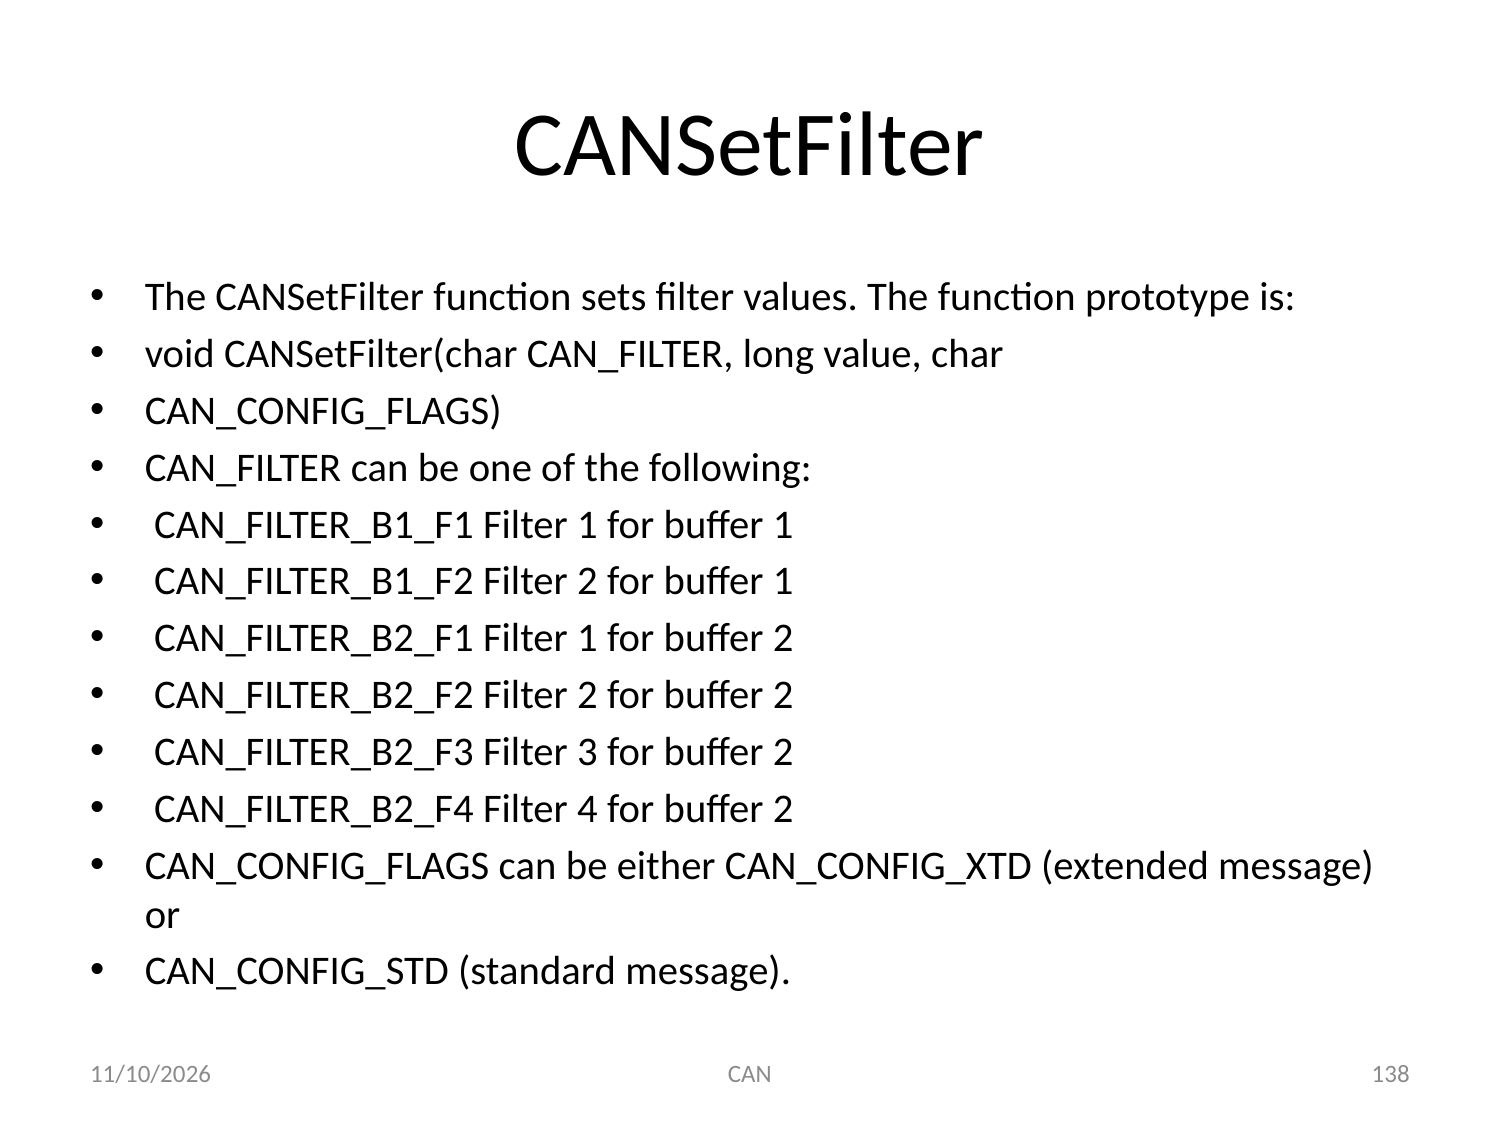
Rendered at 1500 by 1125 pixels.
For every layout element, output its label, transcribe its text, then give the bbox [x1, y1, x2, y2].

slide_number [75, 1042, 425, 1103]
list The CANSetFilter function sets filter values. The function prototype is: void CANSetFilter(char CAN_FILTER, long value, char CAN_CONFIG_FLAGS) CAN_FILTER can be one of the following: CAN_FILTER_B1_F1 Filter 1 for buffer 1 CAN_FILTER_B1_F2 Filter 2 for buffer 1 CAN_FILTER_B2_F1 Filter 1 for buffer 2 CAN_FILTER_B2_F2 Filter 2 for buffer 2 CAN_FILTER_B2_F3 Filter 3 for buffer 2 CAN_FILTER_B2_F4 Filter 4 for buffer 2 CAN_CONFIG_FLAGS can be either CAN_CONFIG_XTD (extended message) or CAN_CONFIG_STD (standard message). [75, 262, 1425, 1005]
slide_number 138 [1074, 1042, 1425, 1103]
title CANSetFilter [75, 45, 1425, 233]
footer CAN [512, 1042, 988, 1103]
